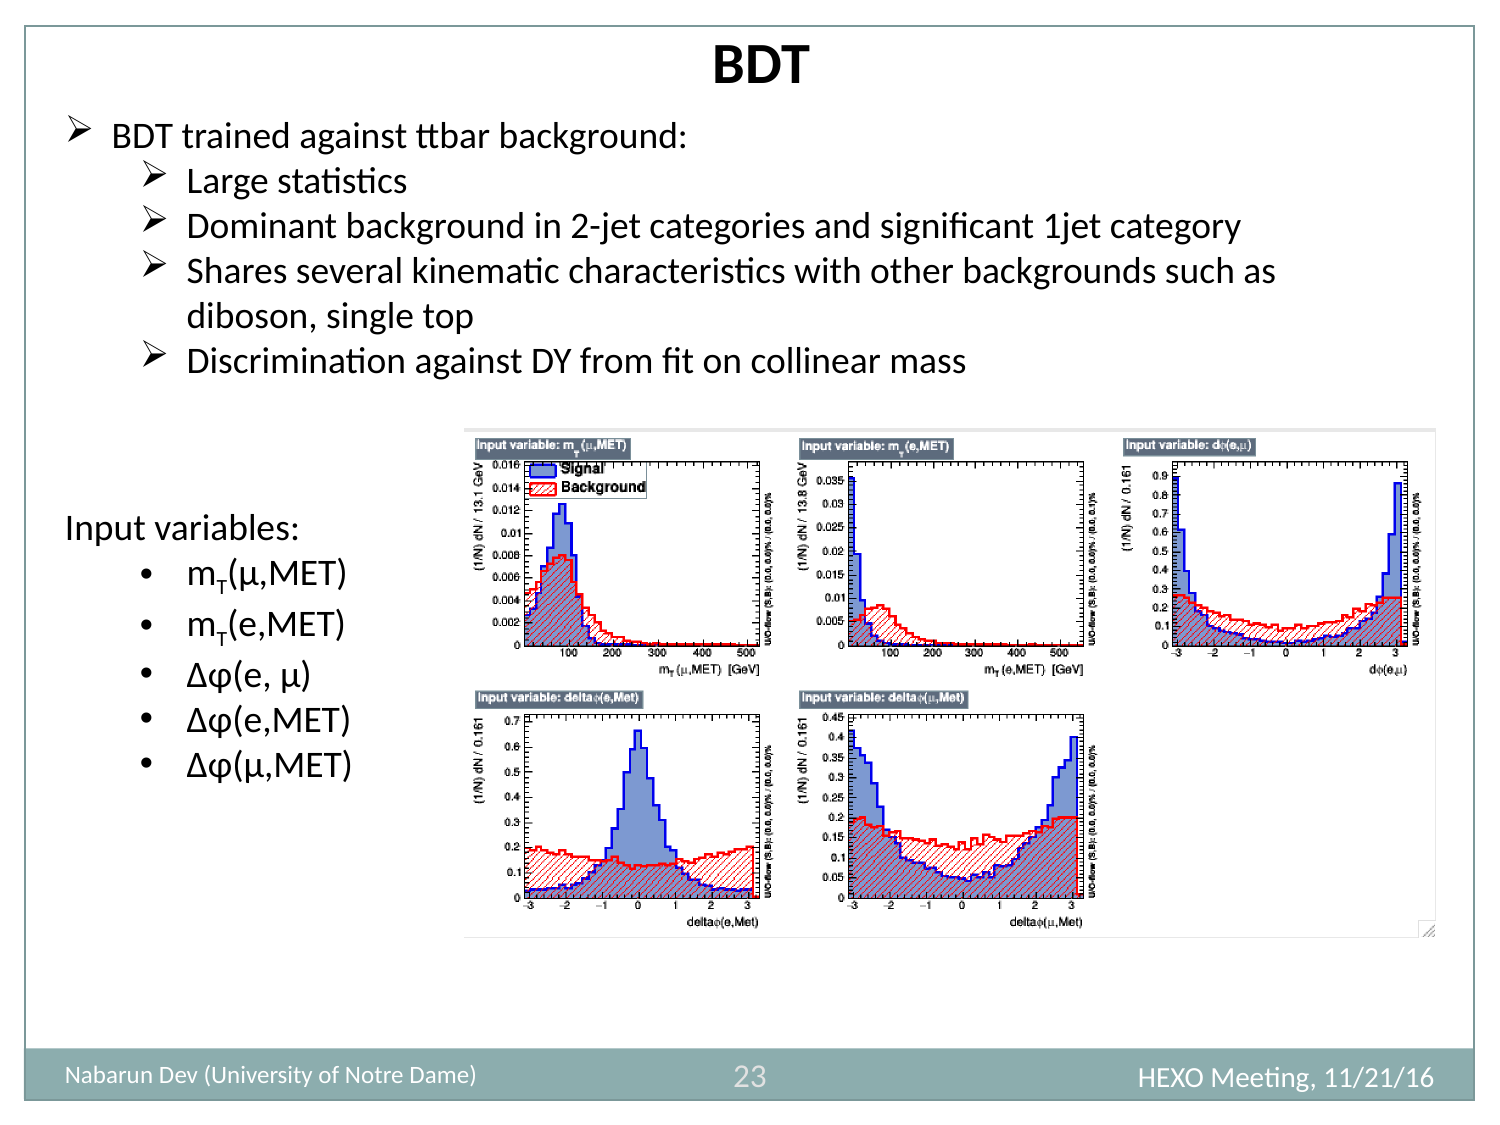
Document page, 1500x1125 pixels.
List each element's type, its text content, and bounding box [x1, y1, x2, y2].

text_box Input variables: mT(μ,MET) mT(e,MET) Δφ(e, μ) Δφ(e,MET) Δφ(μ,MET) [49, 495, 457, 838]
text_box BDT trained against ttbar background: Large statistics Dominant background in 2-jet categories and significant 1jet category Shares several kinematic characteristics with other backgrounds such as diboson, single top Discrimination against DY from fit on collinear mass [50, 103, 1403, 389]
picture [464, 428, 1436, 938]
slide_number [950, 1050, 1450, 1111]
text_box BDT [60, 18, 1463, 103]
footer Nabarun Dev (University of Notre Dame) [50, 1051, 638, 1112]
slide_number 23 [699, 1037, 800, 1110]
